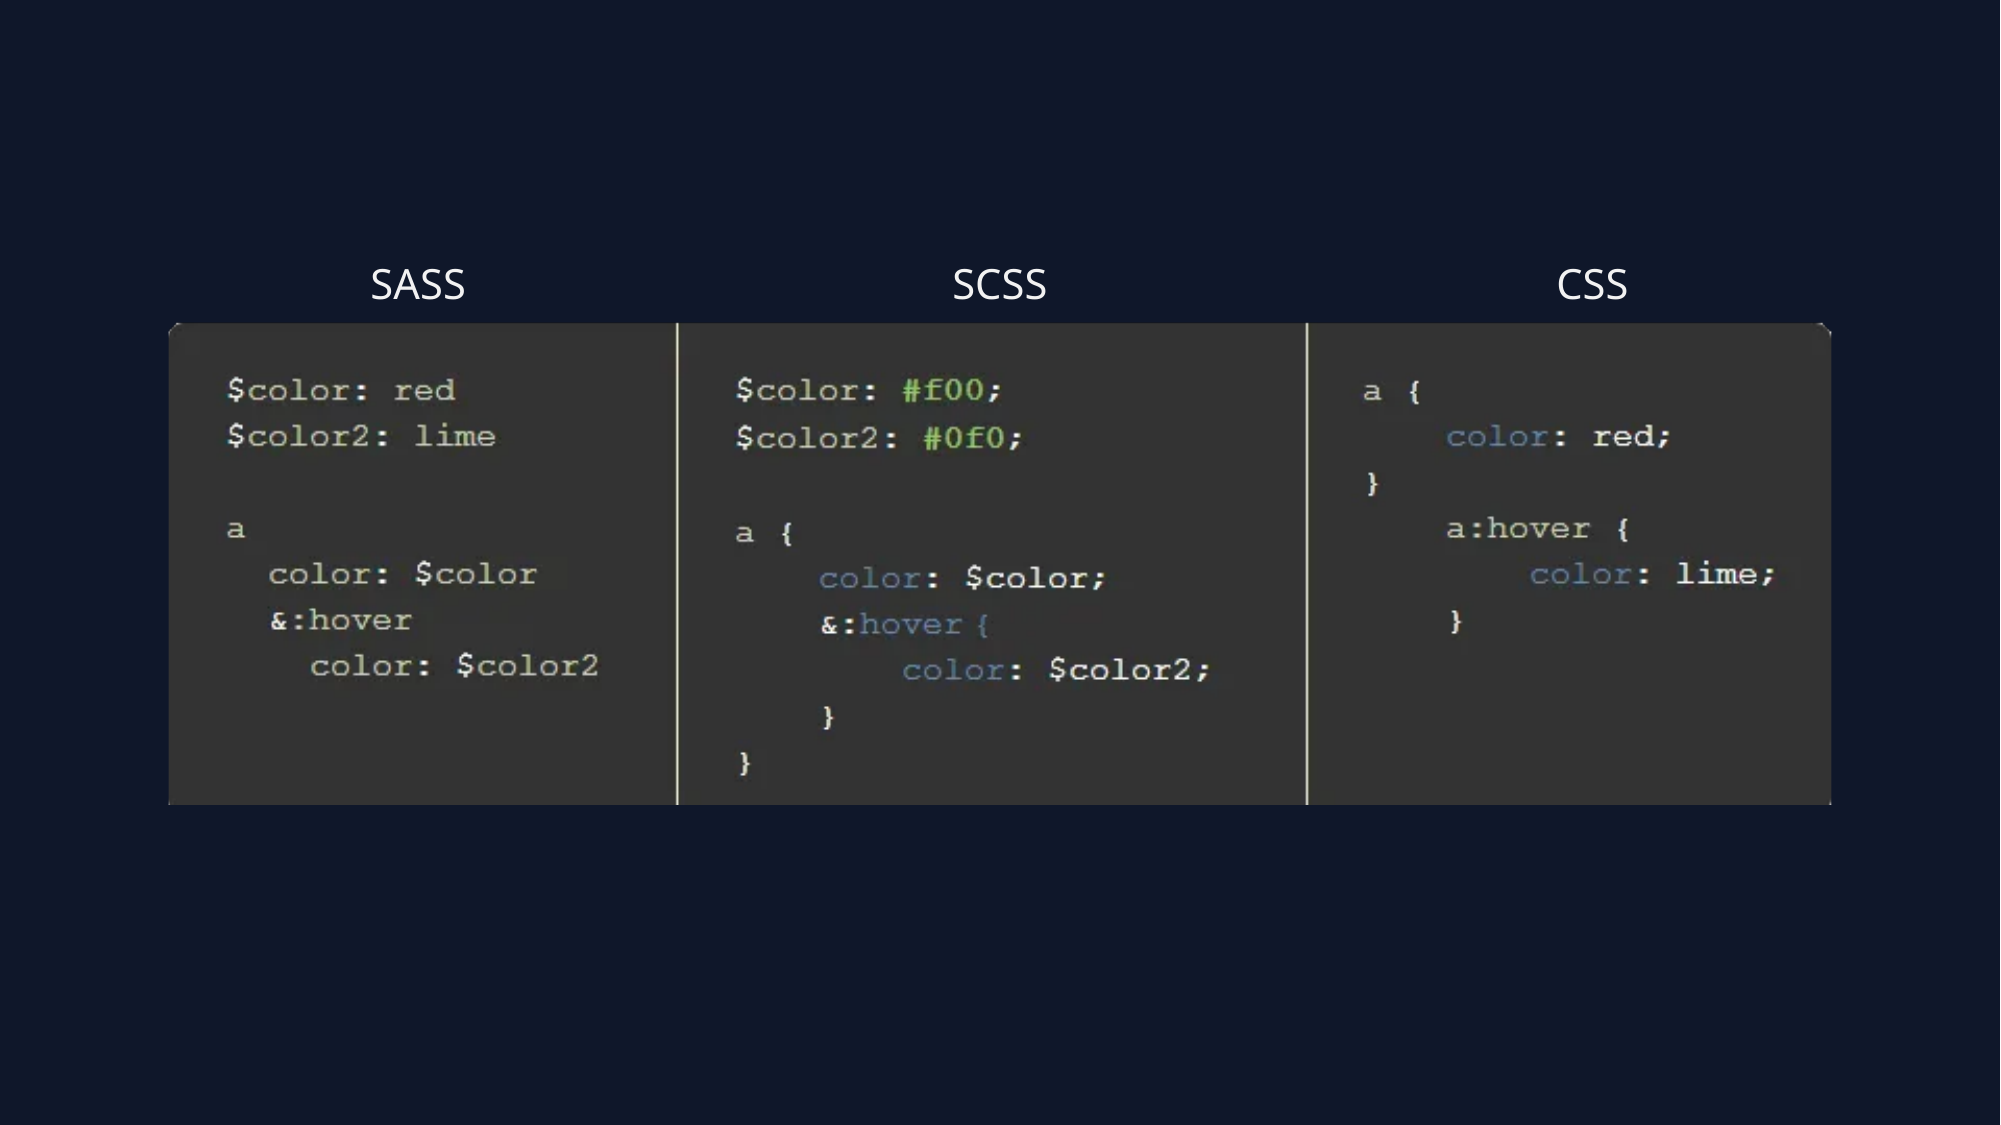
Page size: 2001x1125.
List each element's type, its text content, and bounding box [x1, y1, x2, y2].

text_box SCSS [937, 250, 1063, 315]
picture [168, 320, 1832, 805]
text_box SASS [355, 250, 481, 315]
text_box CSS [1541, 250, 1644, 315]
